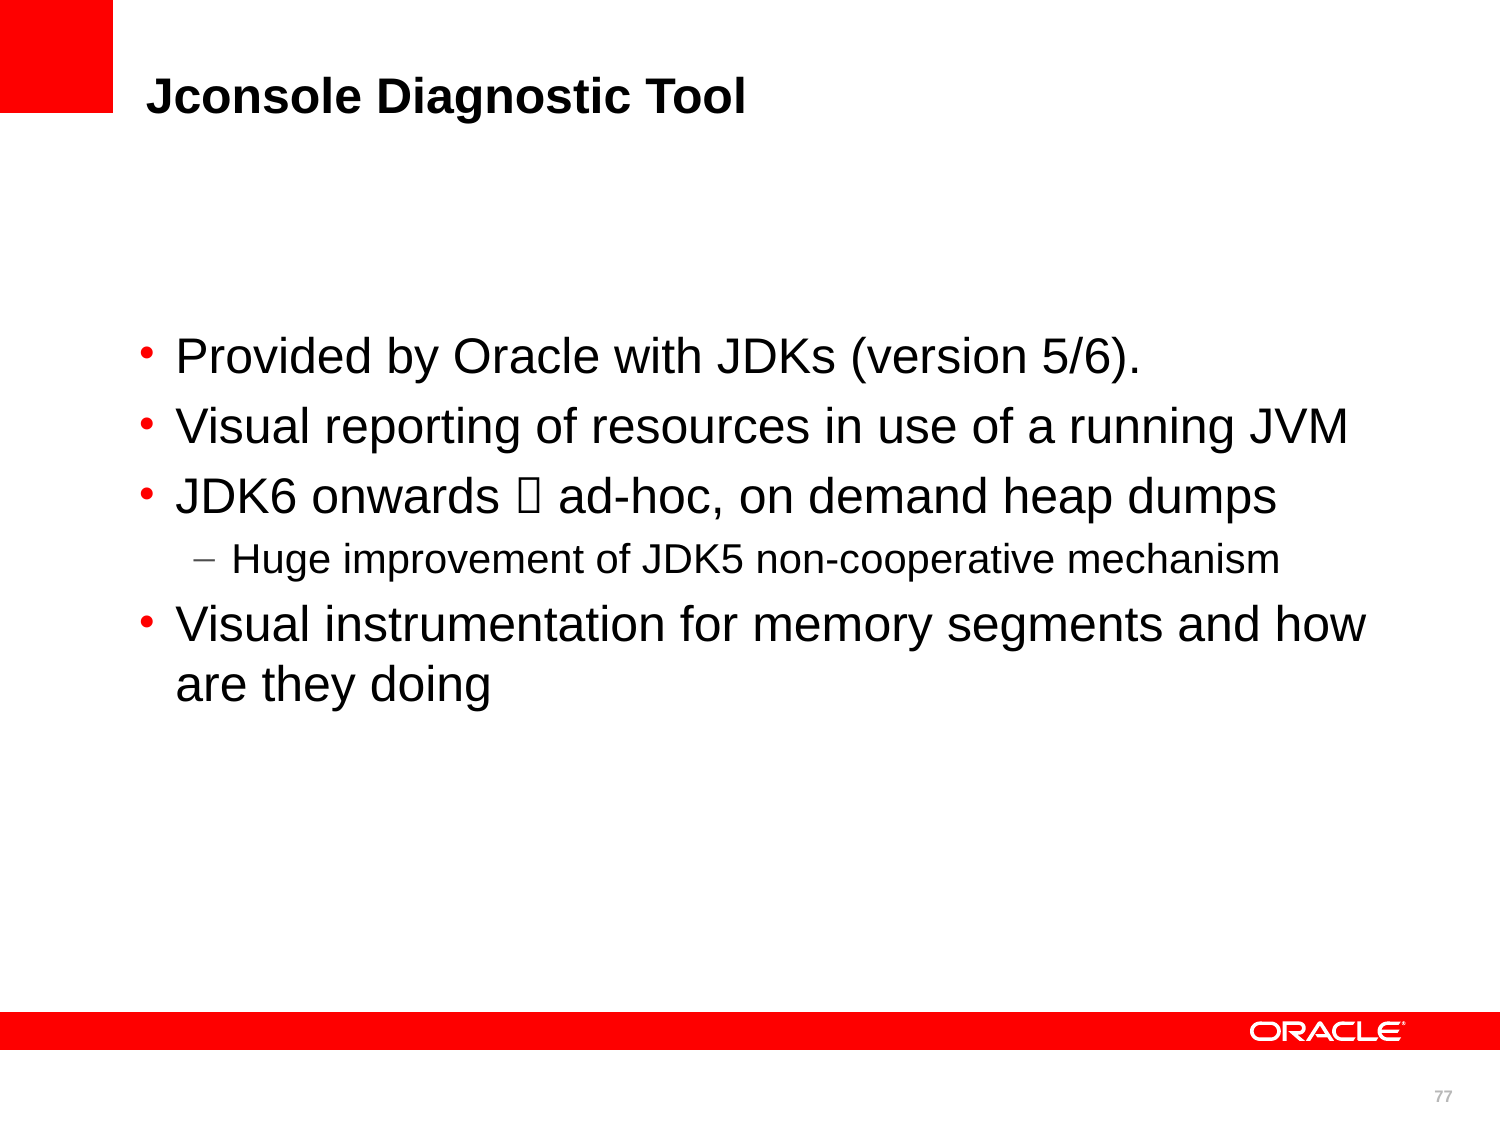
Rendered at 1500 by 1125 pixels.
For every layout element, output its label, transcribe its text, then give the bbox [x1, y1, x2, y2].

picture [0, 1012, 1500, 1050]
list Provided by Oracle with JDKs (version 5/6). Visual reporting of resources in use of a running JVM JDK6 onwards  ad-hoc, on demand heap dumps Huge improvement of JDK5 non-cooperative mechanism Visual instrumentation for memory segments and how are they doing [137, 323, 1375, 756]
title Jconsole Diagnostic Tool [145, 63, 1390, 205]
picture [0, 0, 113, 113]
